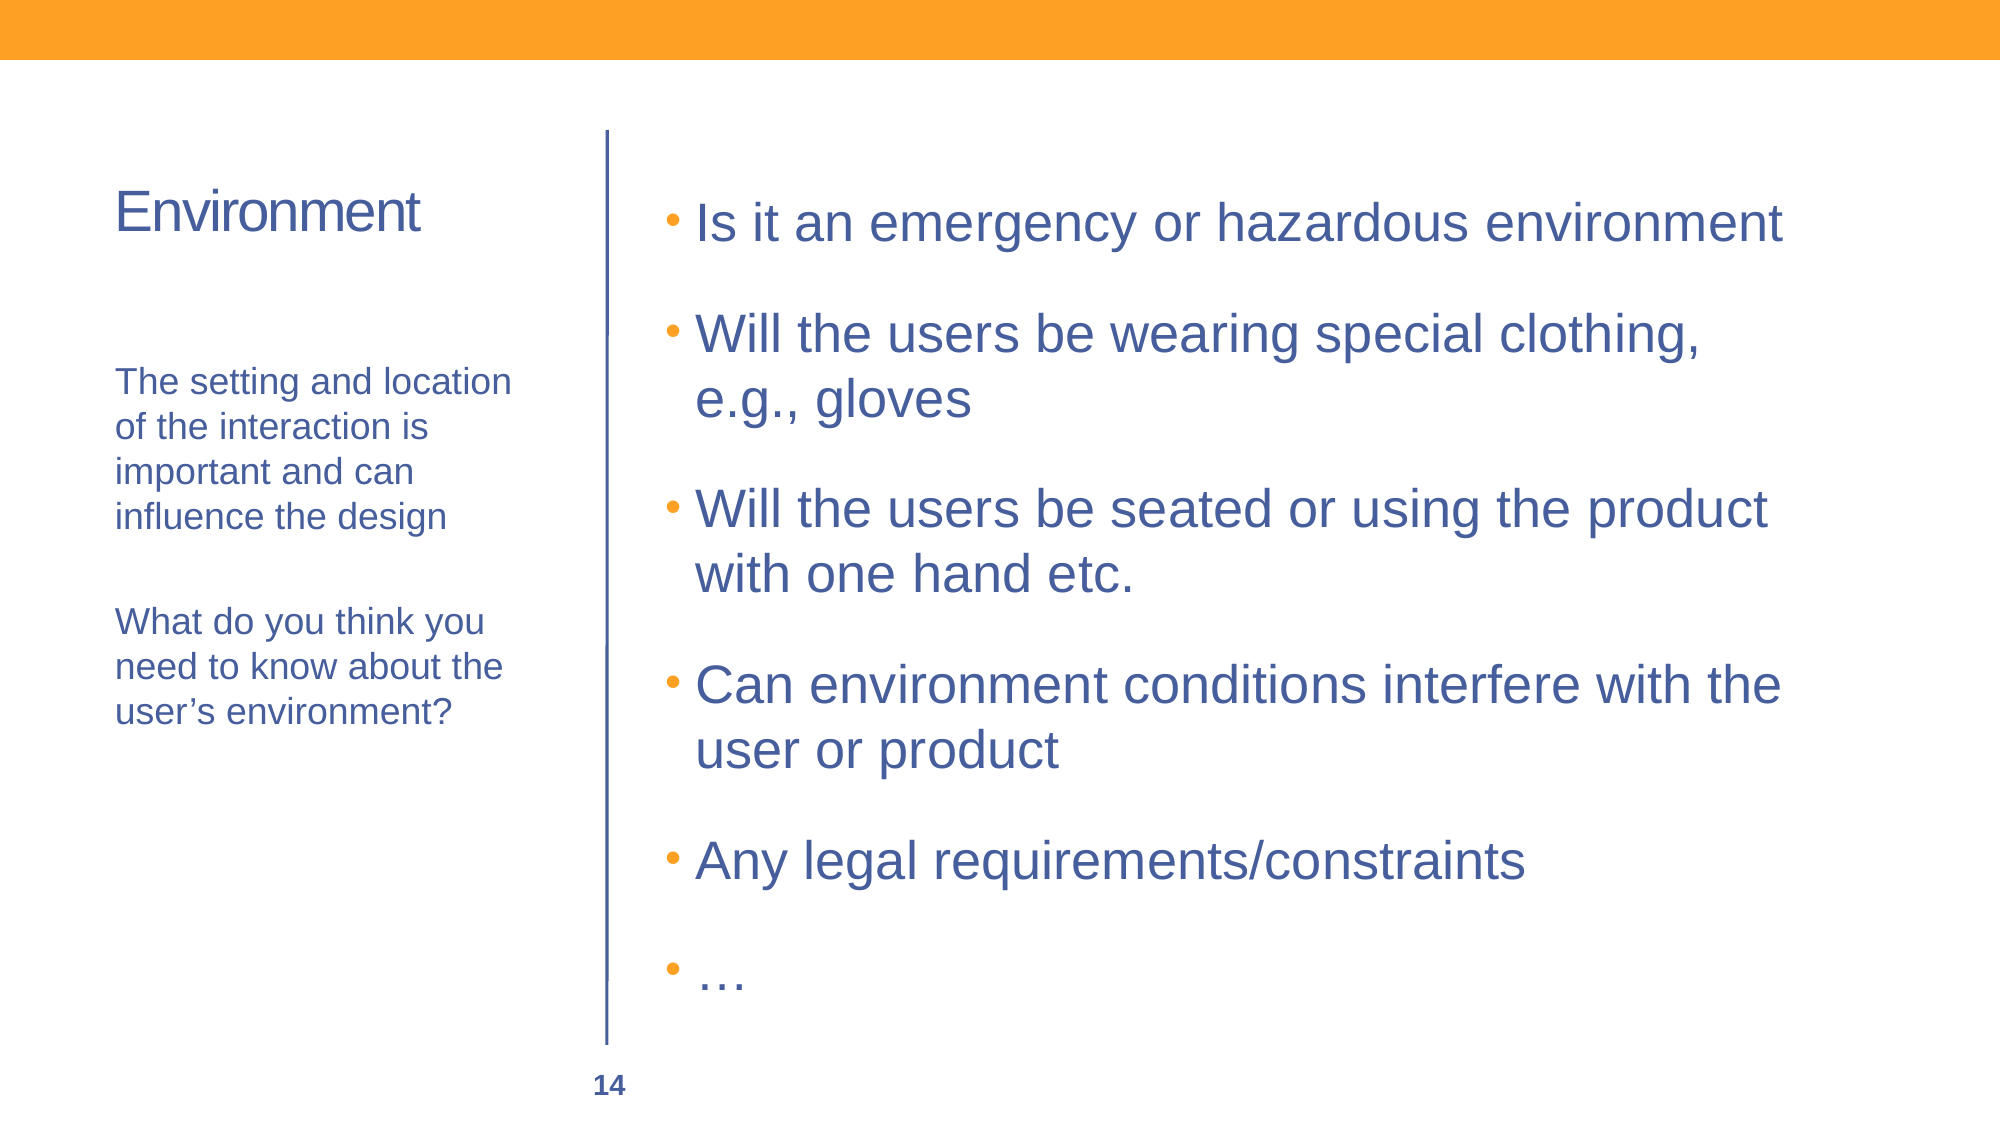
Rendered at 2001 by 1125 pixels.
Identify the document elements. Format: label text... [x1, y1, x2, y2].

title Environment [99, 114, 568, 321]
list Is it an emergency or hazardous environment Will the users be wearing special clothing, e.g., gloves Will the users be seated or using the product with one hand etc. Can environment conditions interfere with the user or product Any legal requirements/constraints … [650, 179, 1813, 1029]
slide_number 14 [492, 1056, 727, 1111]
list The setting and location of the interaction is important and can influence the design What do you think you need to know about the user’s environment? [99, 349, 568, 1046]
